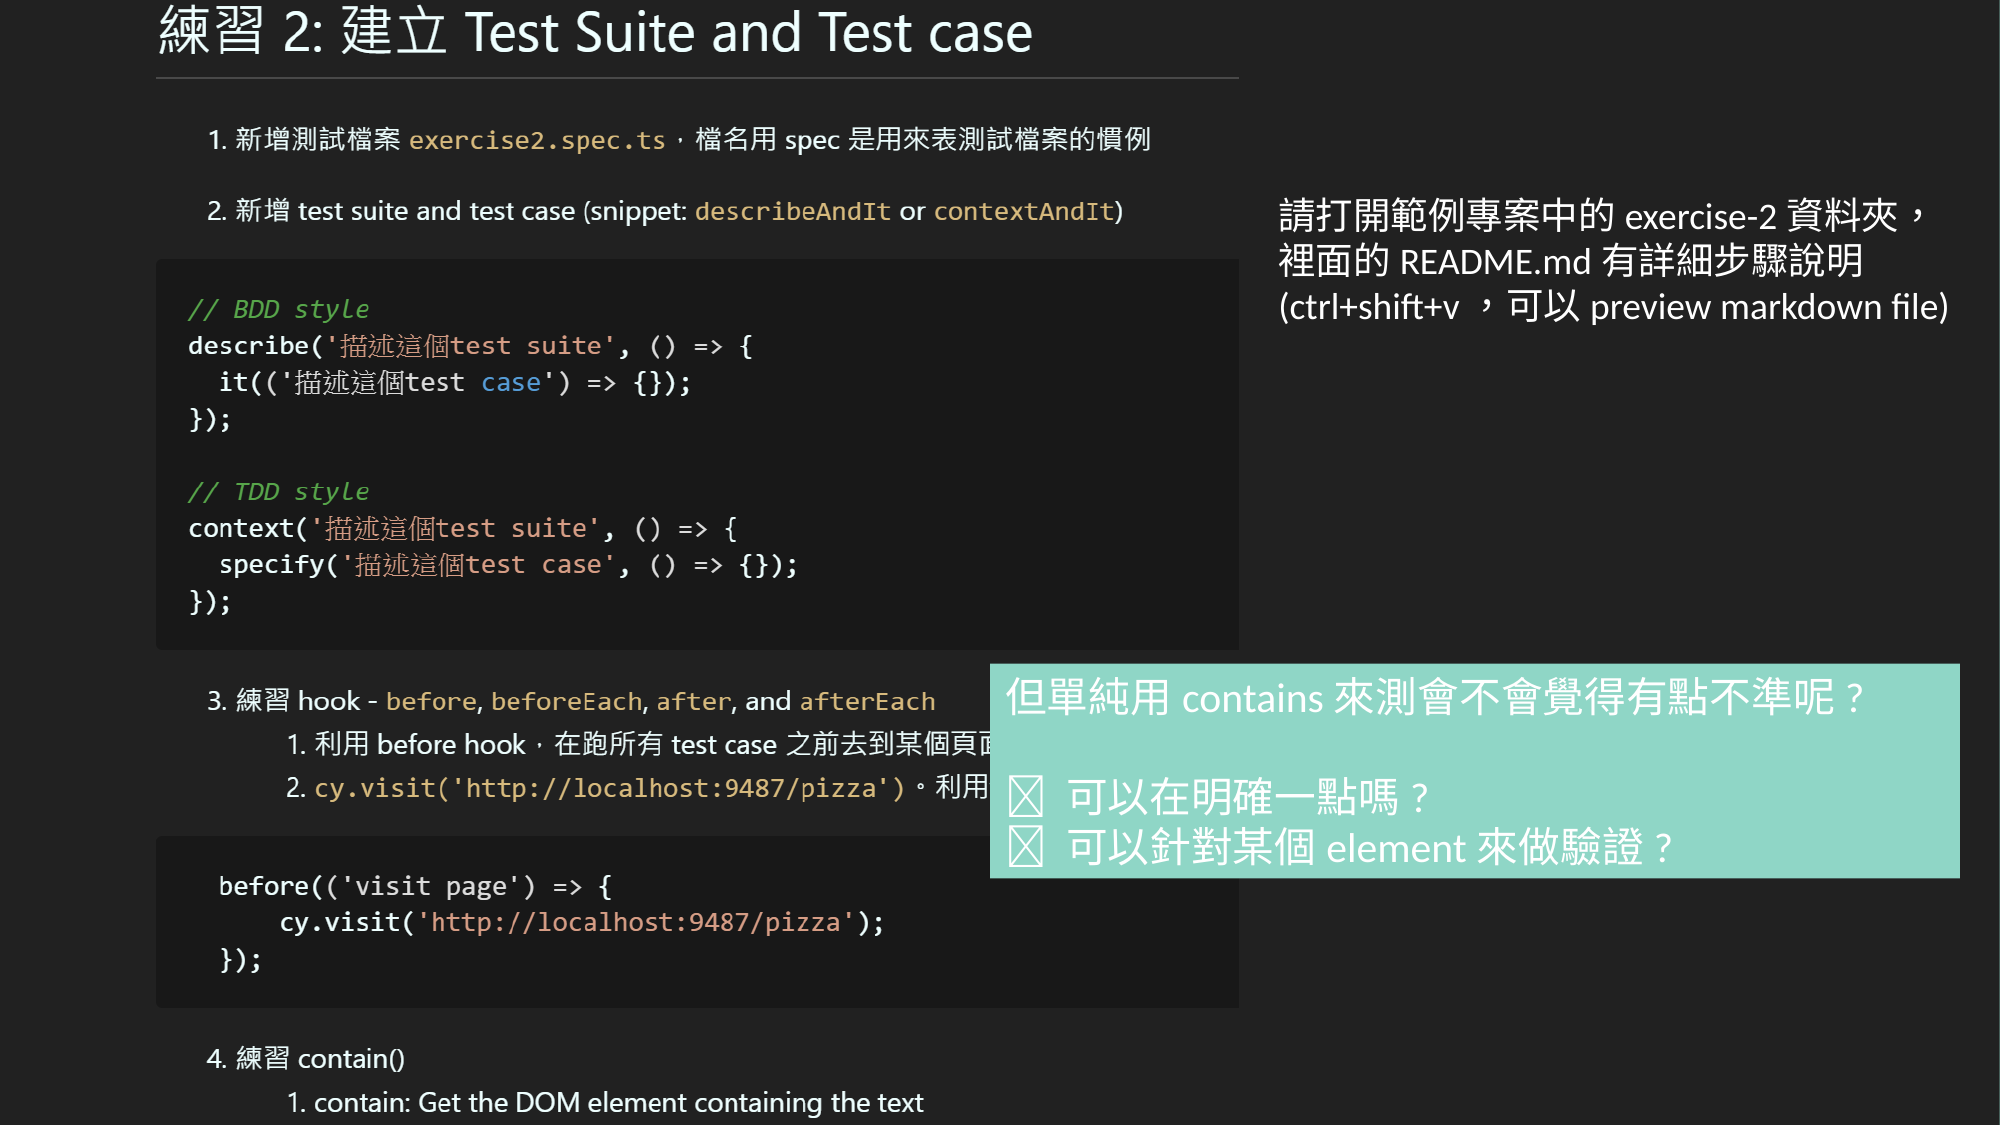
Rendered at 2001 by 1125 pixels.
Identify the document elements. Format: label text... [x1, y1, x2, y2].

text_box 但單純用contains來測會不會覺得有點不準呢?  可以在明確一點嗎?  可以針對某個element來做驗證? [1239, 663, 1960, 879]
text_box 請打開範例專案中的exercise-2資料夾， 裡面的README.md有詳細步驟說明 (ctrl+shift+v，可以preview markdown file) [1263, 184, 1975, 335]
picture [150, 0, 1239, 1121]
text_box [0, 0, 2000, 1125]
